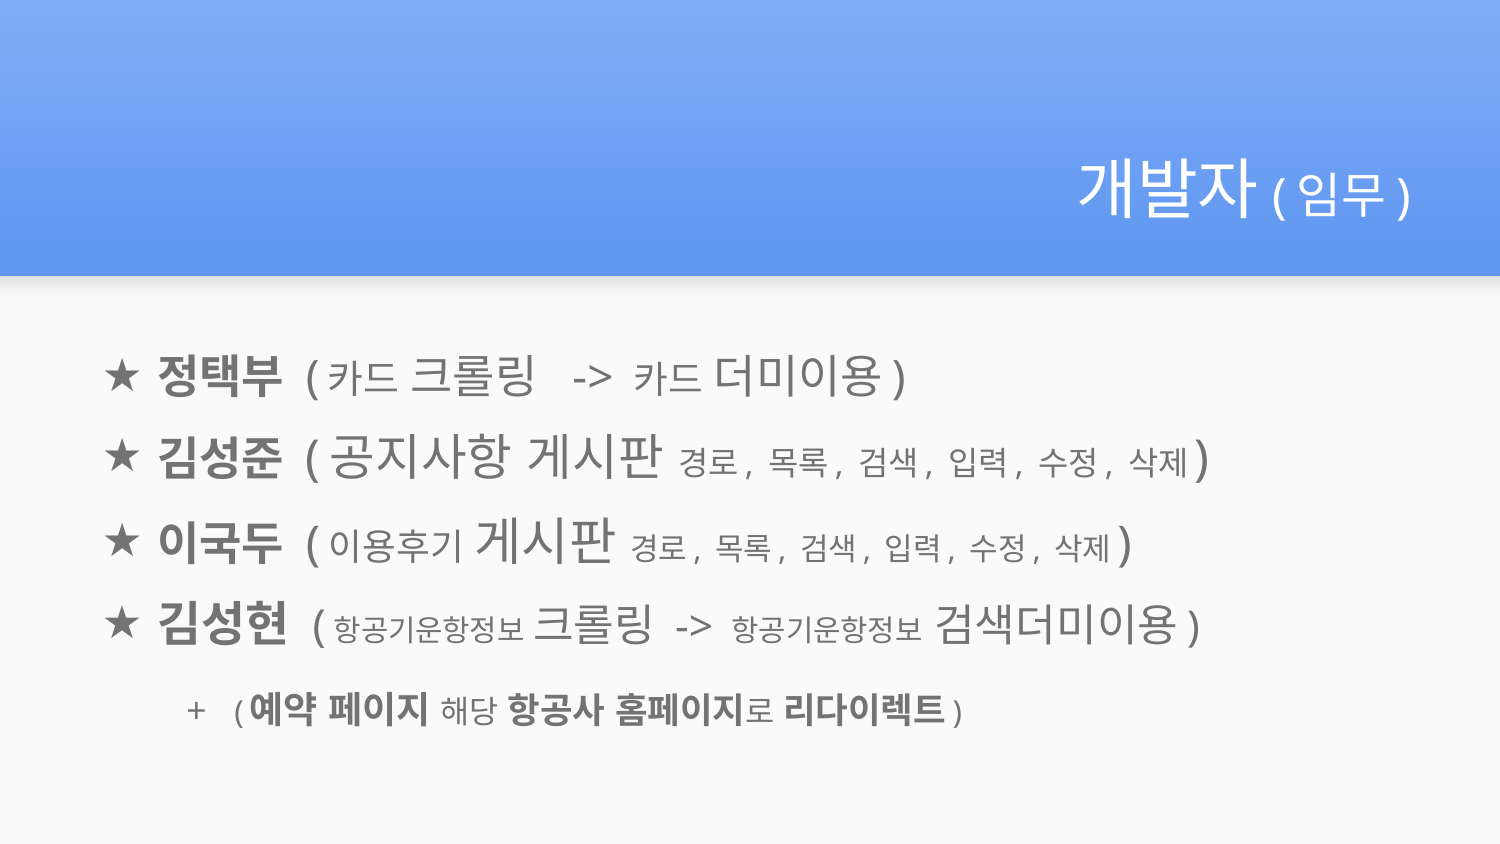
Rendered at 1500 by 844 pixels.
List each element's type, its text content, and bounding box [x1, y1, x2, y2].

list 정택부 (카드 크롤링 -> 카드 더미이용) 김성준 (공지사항 게시판 경로, 목록, 검색, 입력, 수정, 삭제) 이국두 (이용후기 게시판 경로, 목록, 검색, 입력, 수정, 삭제) 김성현 (항공기운항정보 크롤링 -> 항공기운항정보 검색더미이용) + (예약 페이지 해당 항공사 홈페이지로 리다이렉트) [77, 314, 1427, 760]
title 개발자(임무) [77, 121, 1427, 248]
